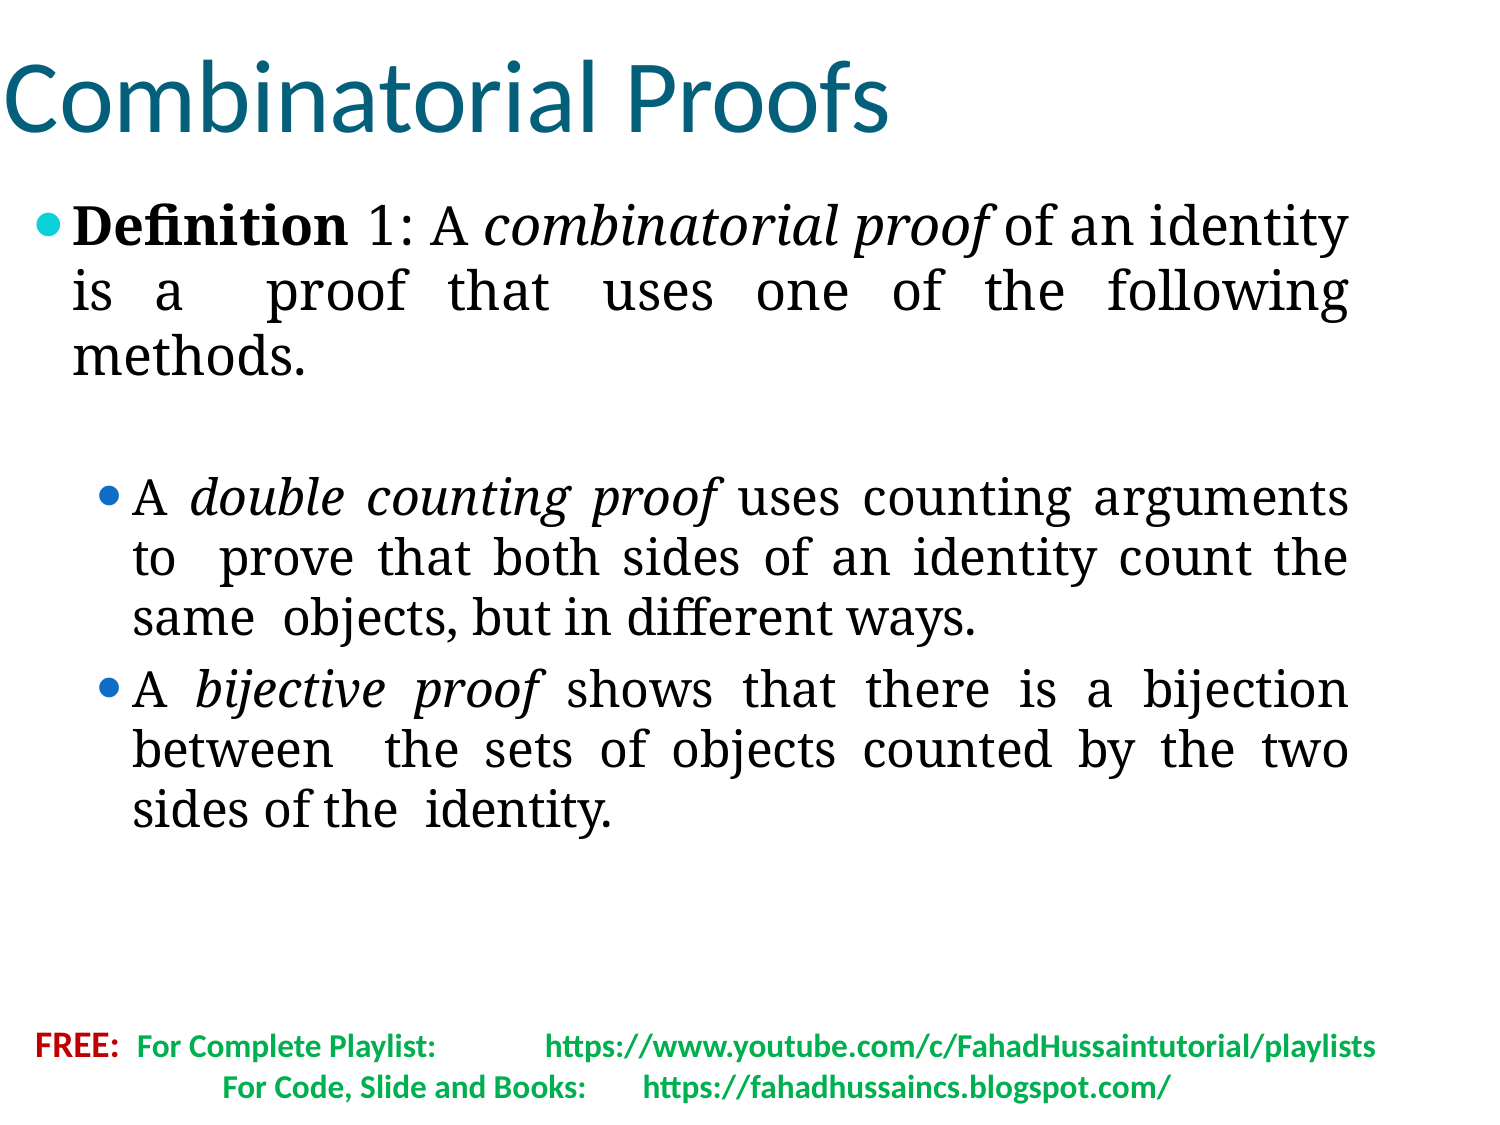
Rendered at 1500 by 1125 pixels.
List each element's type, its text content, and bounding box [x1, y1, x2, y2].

title Combinatorial Proofs [1, 0, 898, 185]
text_box FREE: For Complete Playlist: https://www.youtube.com/c/FahadHussaintutorial/playlists For Code, Slide and Books: https://fahadhussaincs.blogspot.com/ [20, 1012, 1480, 1113]
text_box Definition 1: A combinatorial proof of an identity is a proof that uses one of the following methods. A double counting proof uses counting arguments to prove that both sides of an identity count the same objects, but in different ways. A bijective proof shows that there is a bijection between the sets of objects counted by the two sides of the identity. [24, 187, 1351, 838]
